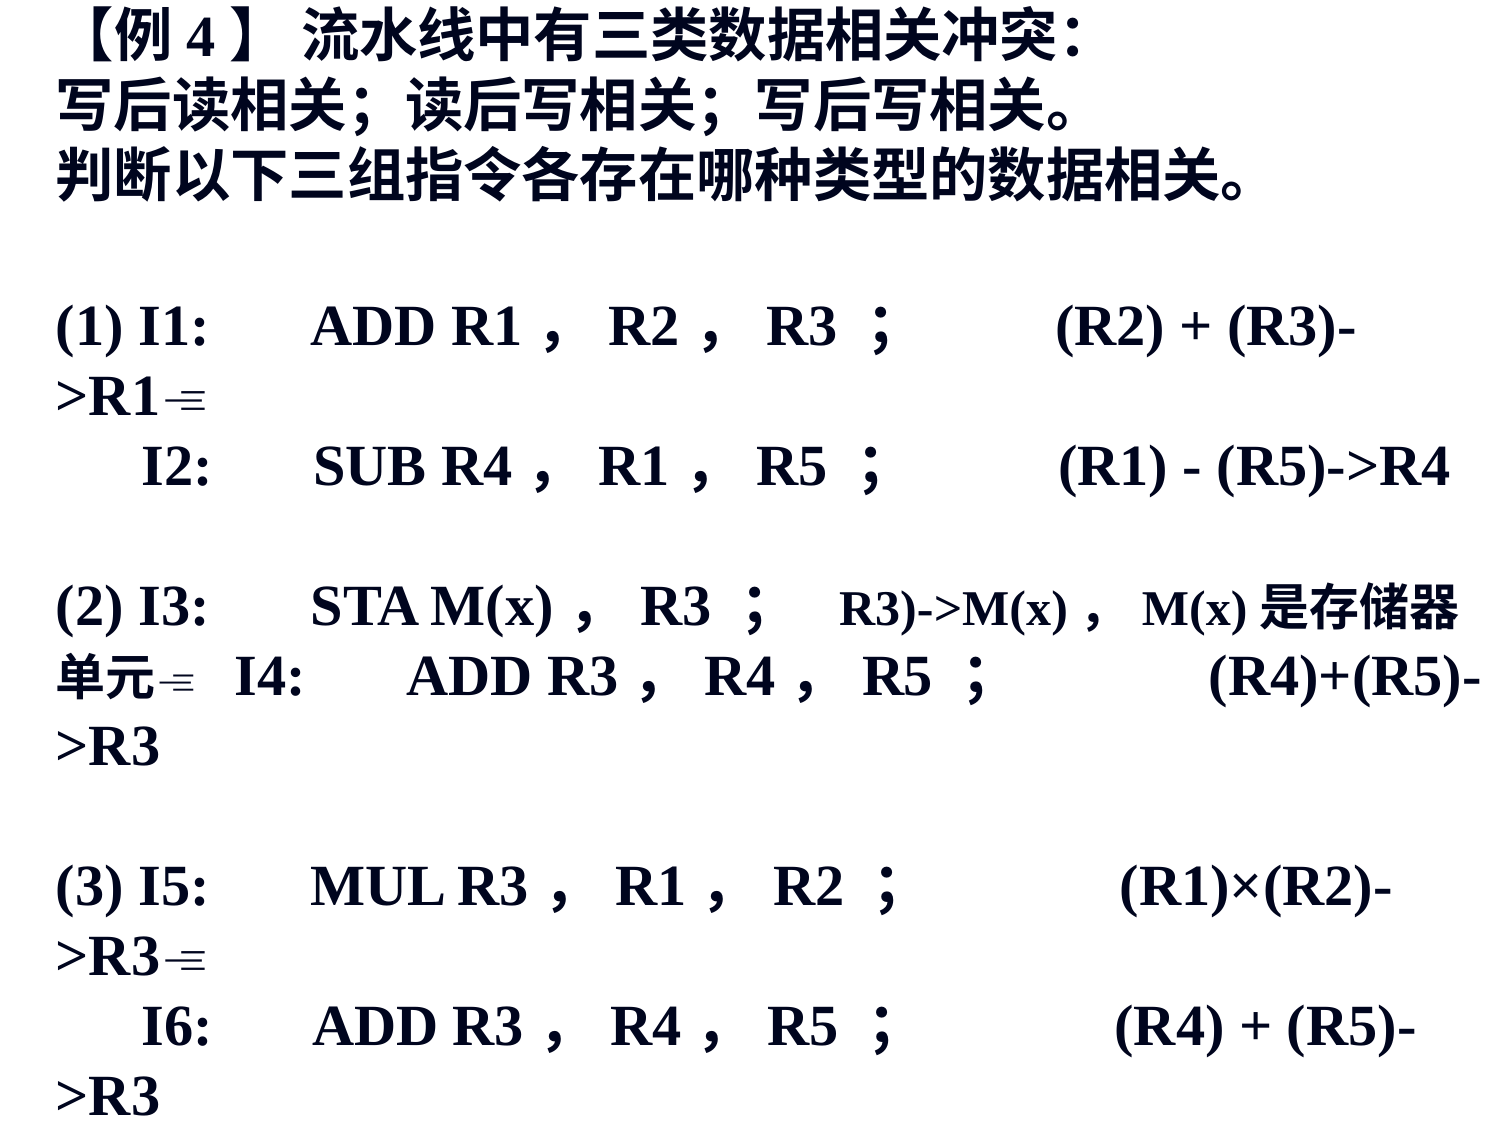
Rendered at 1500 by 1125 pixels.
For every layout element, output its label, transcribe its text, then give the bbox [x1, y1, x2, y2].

text_box 【例4】 流水线中有三类数据相关冲突： 写后读相关；读后写相关；写后写相关。 判断以下三组指令各存在哪种类型的数据相关。 (1) I1: ADD R1，R2，R3 ； (R2) + (R3)->R1 I2: SUB R4，R1，R5 ； (R1) - (R5)->R4 (2) I3: STA M(x)，R3 ； R3)->M(x)，M(x)是存储器单元 I4: ADD R3，R4，R5 ； (R4)+(R5)->R3 (3) I5: MUL R3，R1，R2 ； (R1)×(R2)->R3 I6: ADD R3，R4，R5 ； (R4) + (R5)->R3 [41, 0, 1500, 1125]
